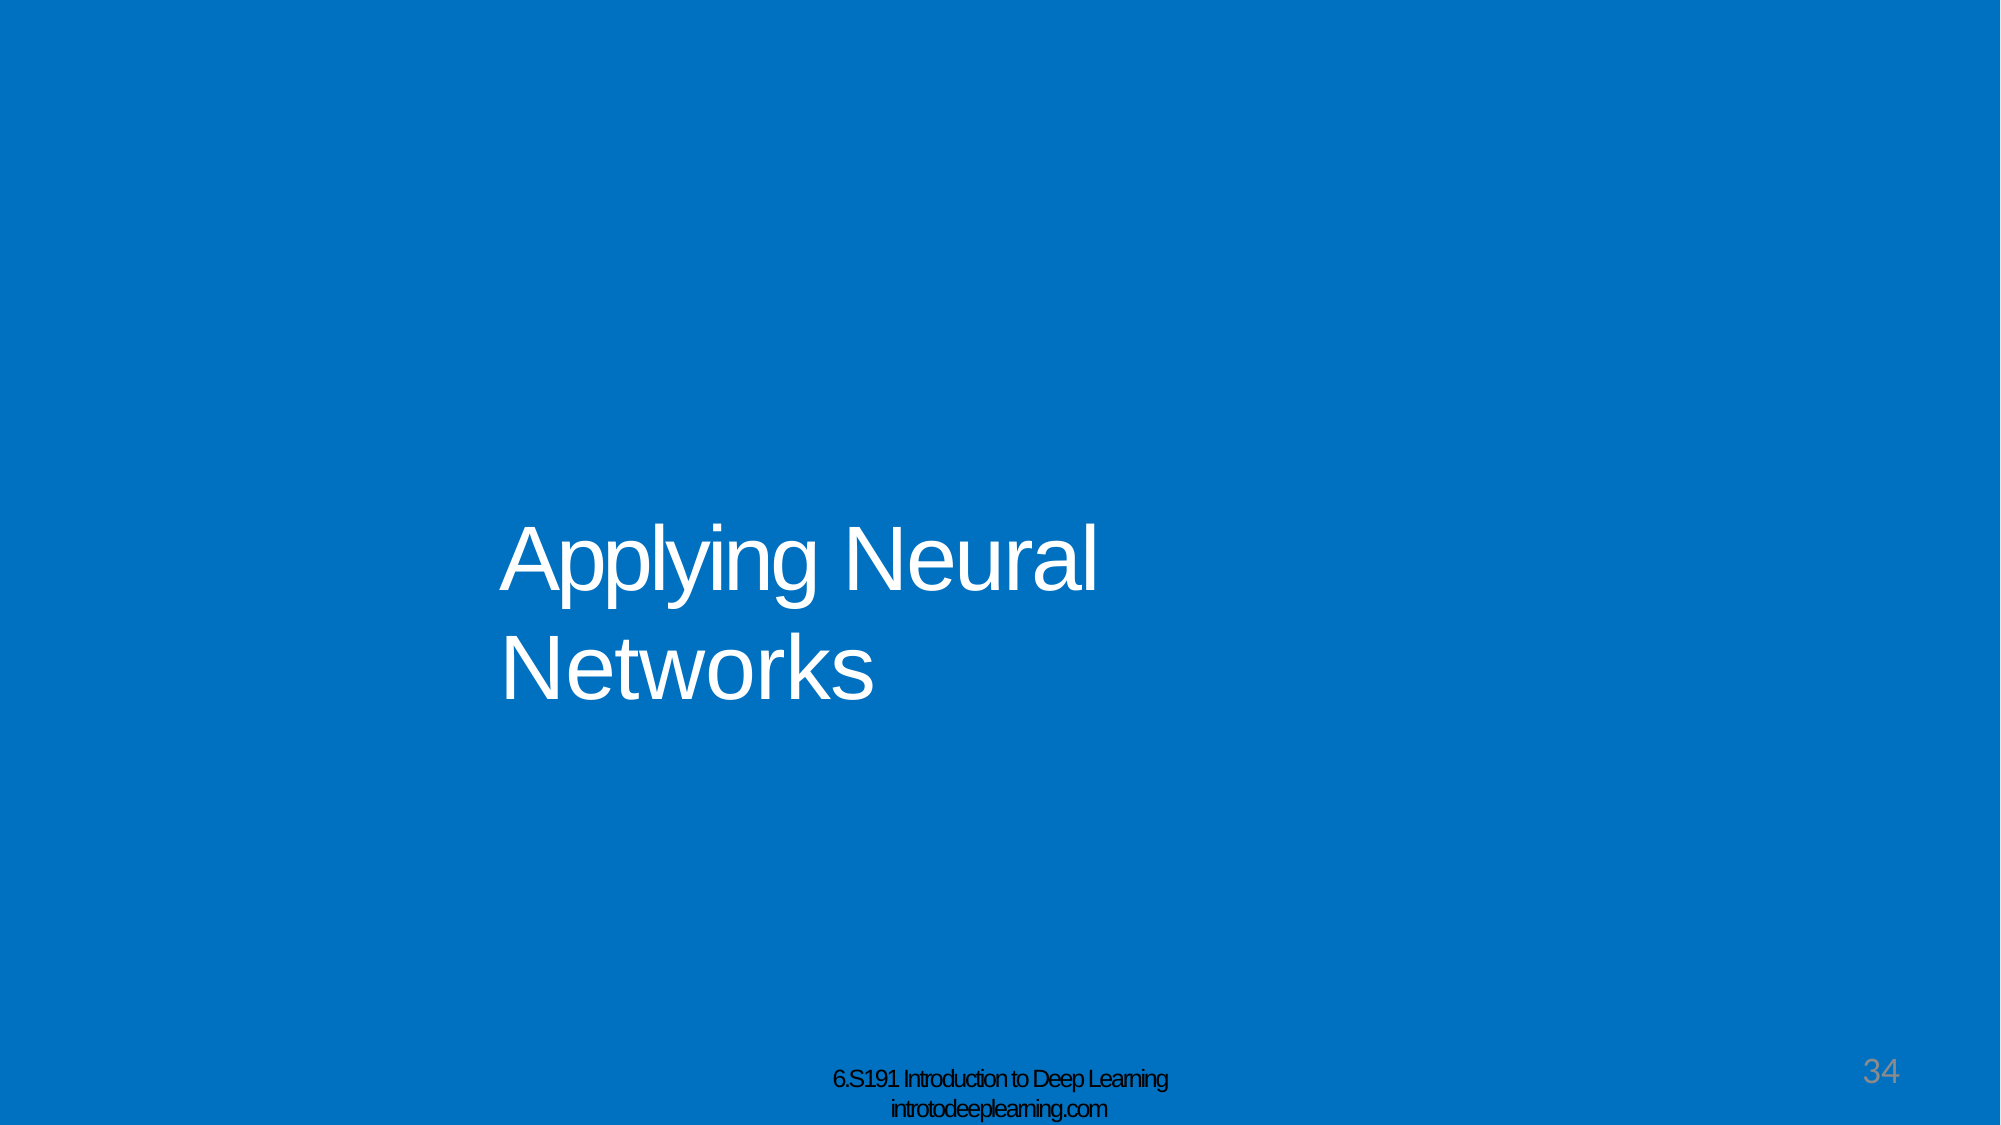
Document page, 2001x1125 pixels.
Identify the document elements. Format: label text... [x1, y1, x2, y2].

title Applying Neural Networks [497, 496, 1503, 719]
slide_number 34 [1440, 1046, 1900, 1103]
slide_number 6.S191 Introduction to Deep Learning introtodeeplearning.com [810, 1062, 1190, 1125]
